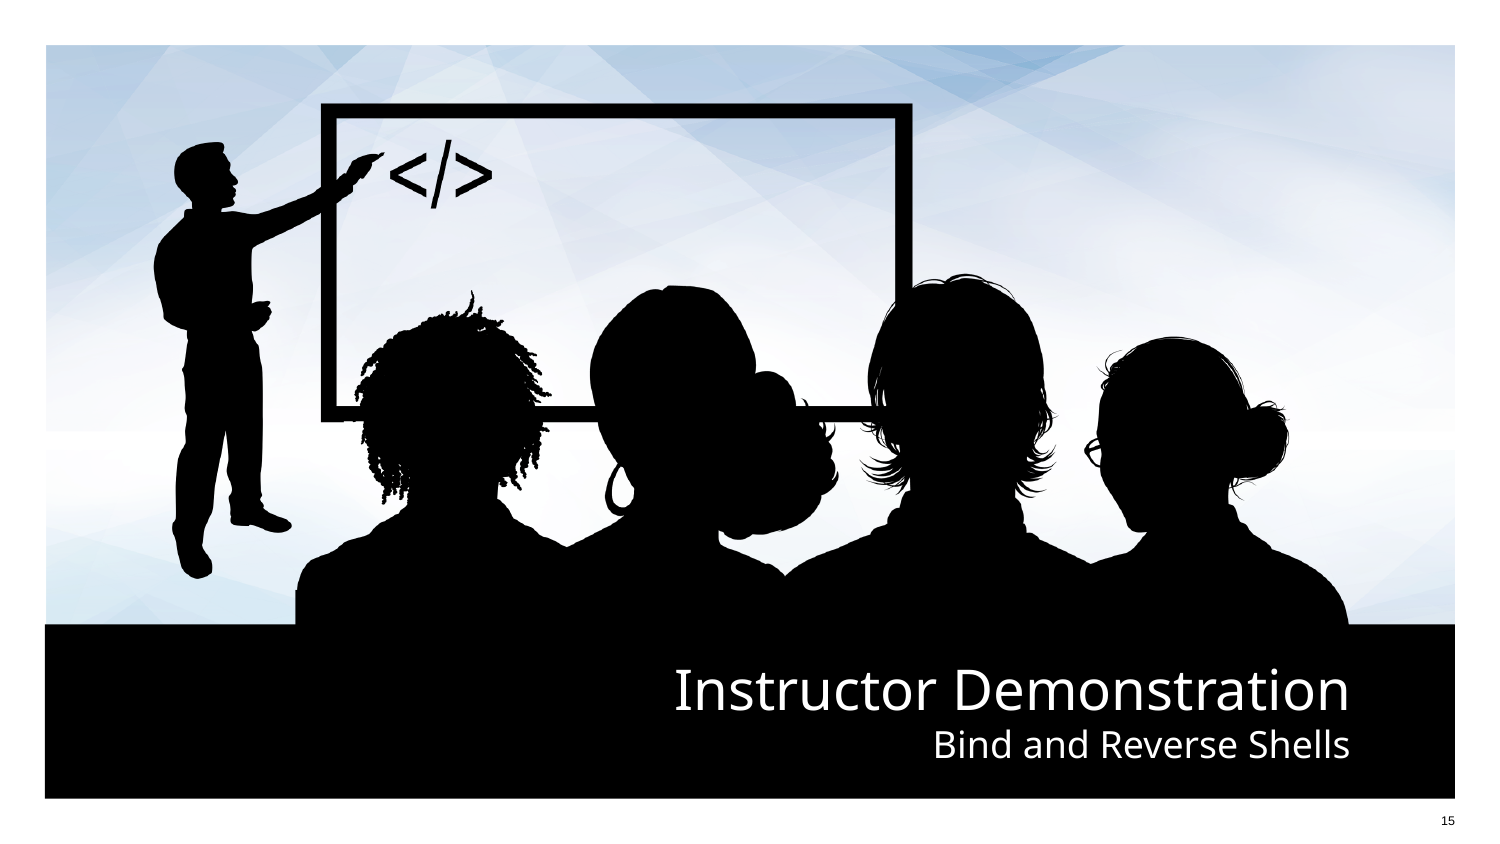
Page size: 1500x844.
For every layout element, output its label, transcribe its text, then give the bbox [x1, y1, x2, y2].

title Bind and Reverse Shells [0, 719, 1500, 799]
text_box 15 [1411, 813, 1455, 831]
picture [45, 0, 1468, 630]
